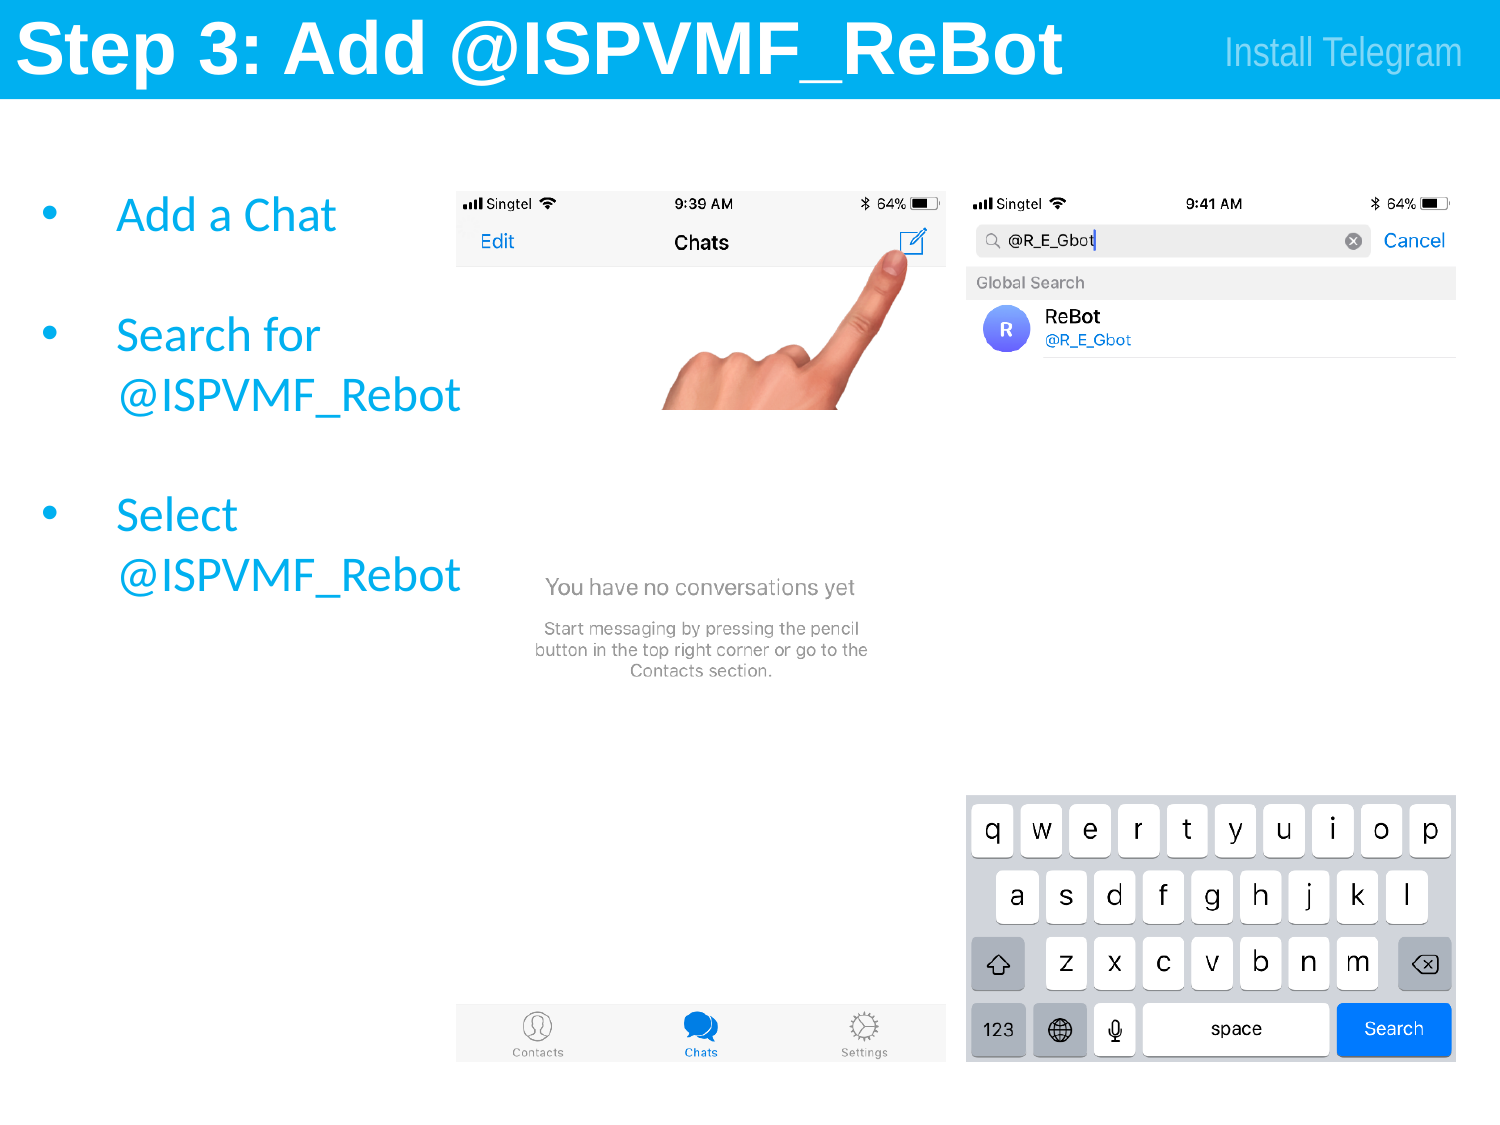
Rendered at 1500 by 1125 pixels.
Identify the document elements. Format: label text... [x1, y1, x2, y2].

text_box Add a Chat Search for @ISPVMF_Rebot Select @ISPVMF_Rebot [26, 174, 557, 610]
title Step 3: Add @ISPVMF_ReBot [0, 0, 1294, 100]
slide_number Install Telegram [1294, 19, 1478, 80]
picture [456, 191, 946, 1062]
picture [966, 191, 1456, 1062]
